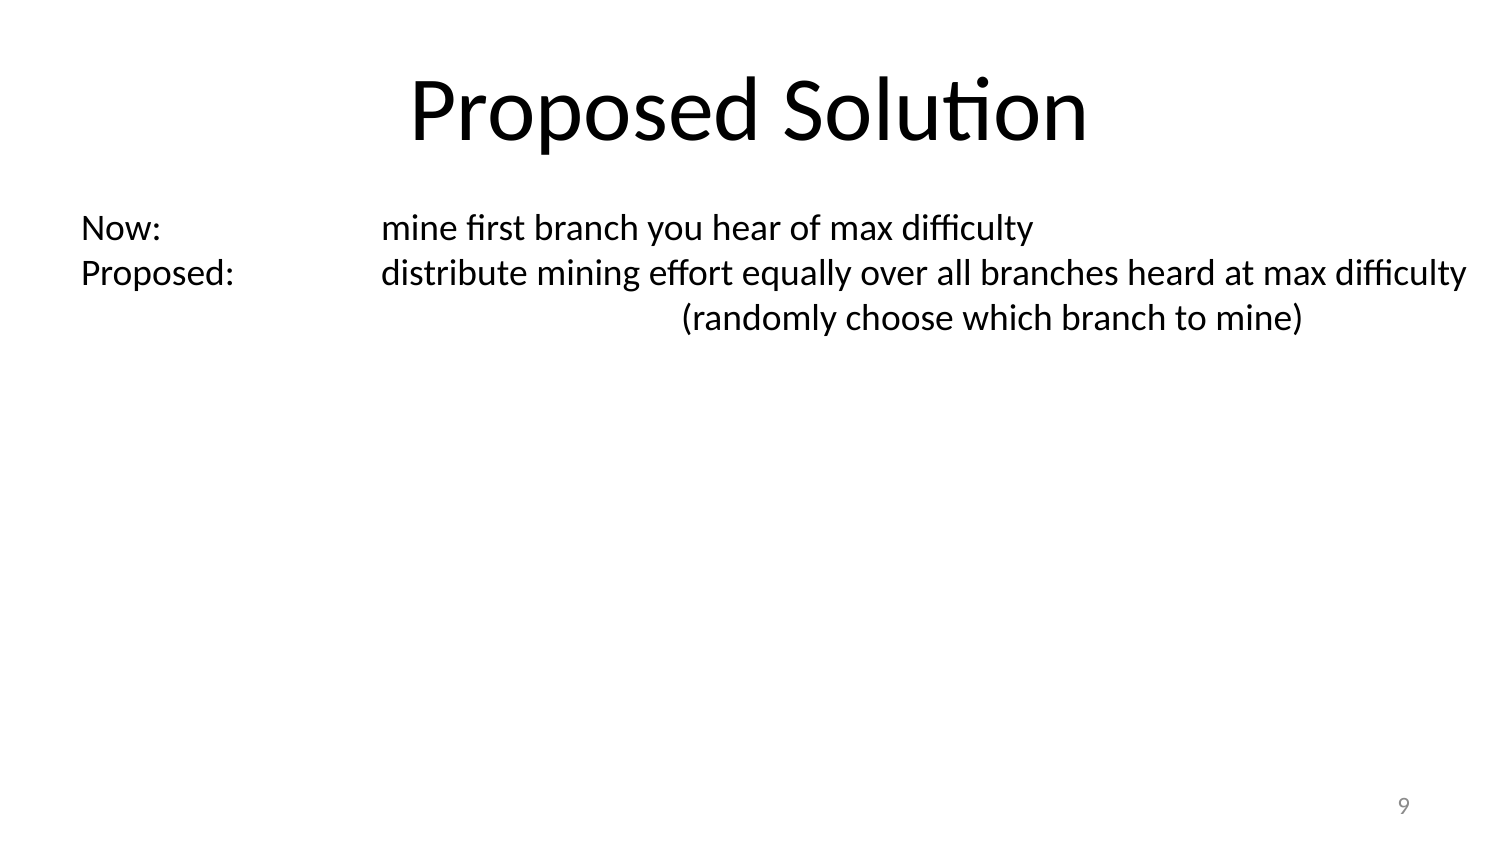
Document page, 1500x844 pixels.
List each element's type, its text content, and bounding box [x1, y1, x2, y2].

title Proposed Solution [75, 33, 1425, 175]
text_box Now: mine first branch you hear of max difficulty Proposed: distribute mining effort equally over all branches heard at max difficulty (randomly choose which branch to mine) [66, 195, 1483, 345]
slide_number 8 [1074, 782, 1425, 827]
